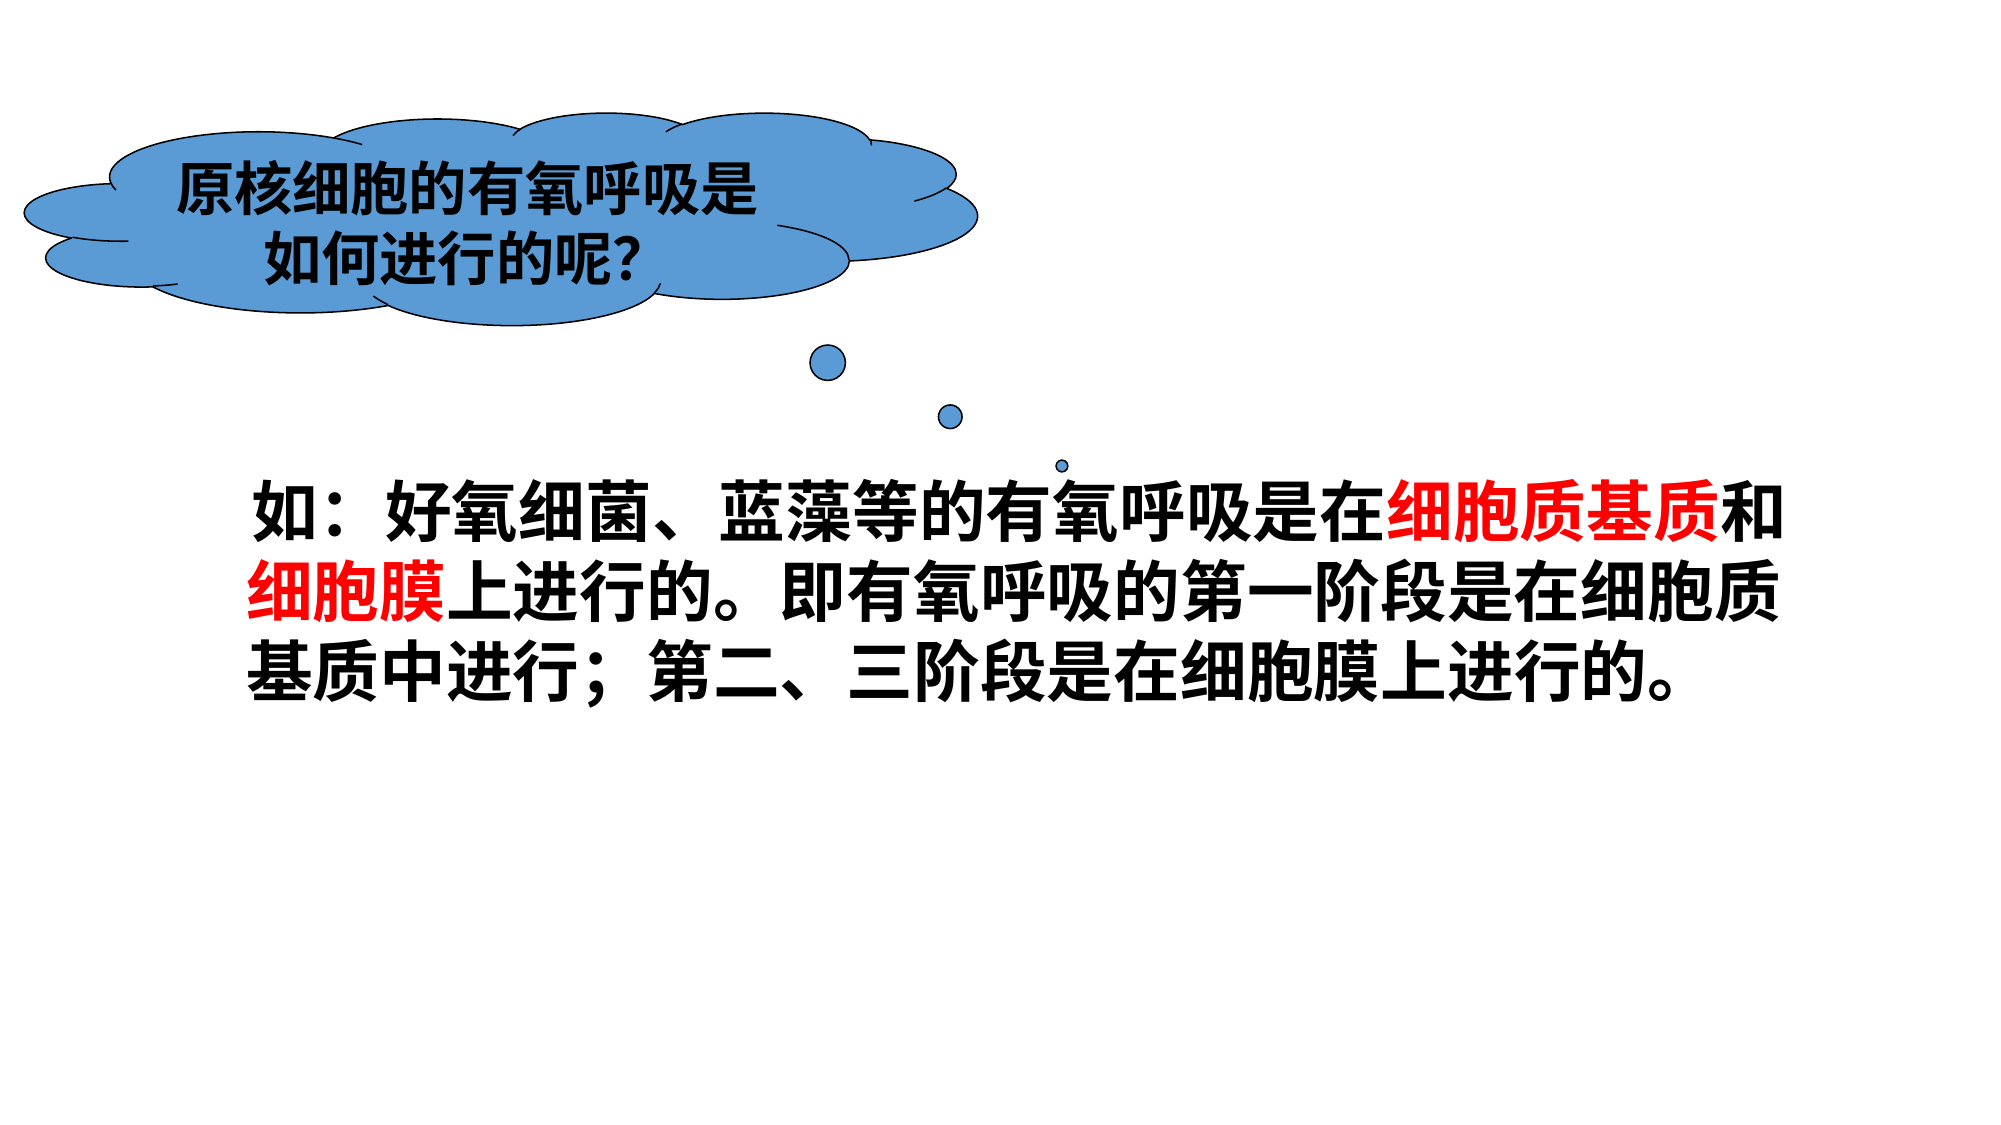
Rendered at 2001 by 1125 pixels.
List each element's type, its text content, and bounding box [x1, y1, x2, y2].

text_box 原核细胞的有氧呼吸是如何进行的呢？ [24, 113, 978, 326]
text_box 如：好氧细菌、蓝藻等的有氧呼吸是在细胞质基质和细胞膜上进行的。即有氧呼吸的第一阶段是在细胞质基质中进行；第二、三阶段是在细胞膜上进行的。 [174, 462, 1806, 888]
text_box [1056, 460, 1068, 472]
text_box 原核细胞的有氧呼吸是如何进行的呢？ [810, 345, 846, 381]
text_box 原核细胞的有氧呼吸是如何进行的呢？ [938, 404, 963, 429]
